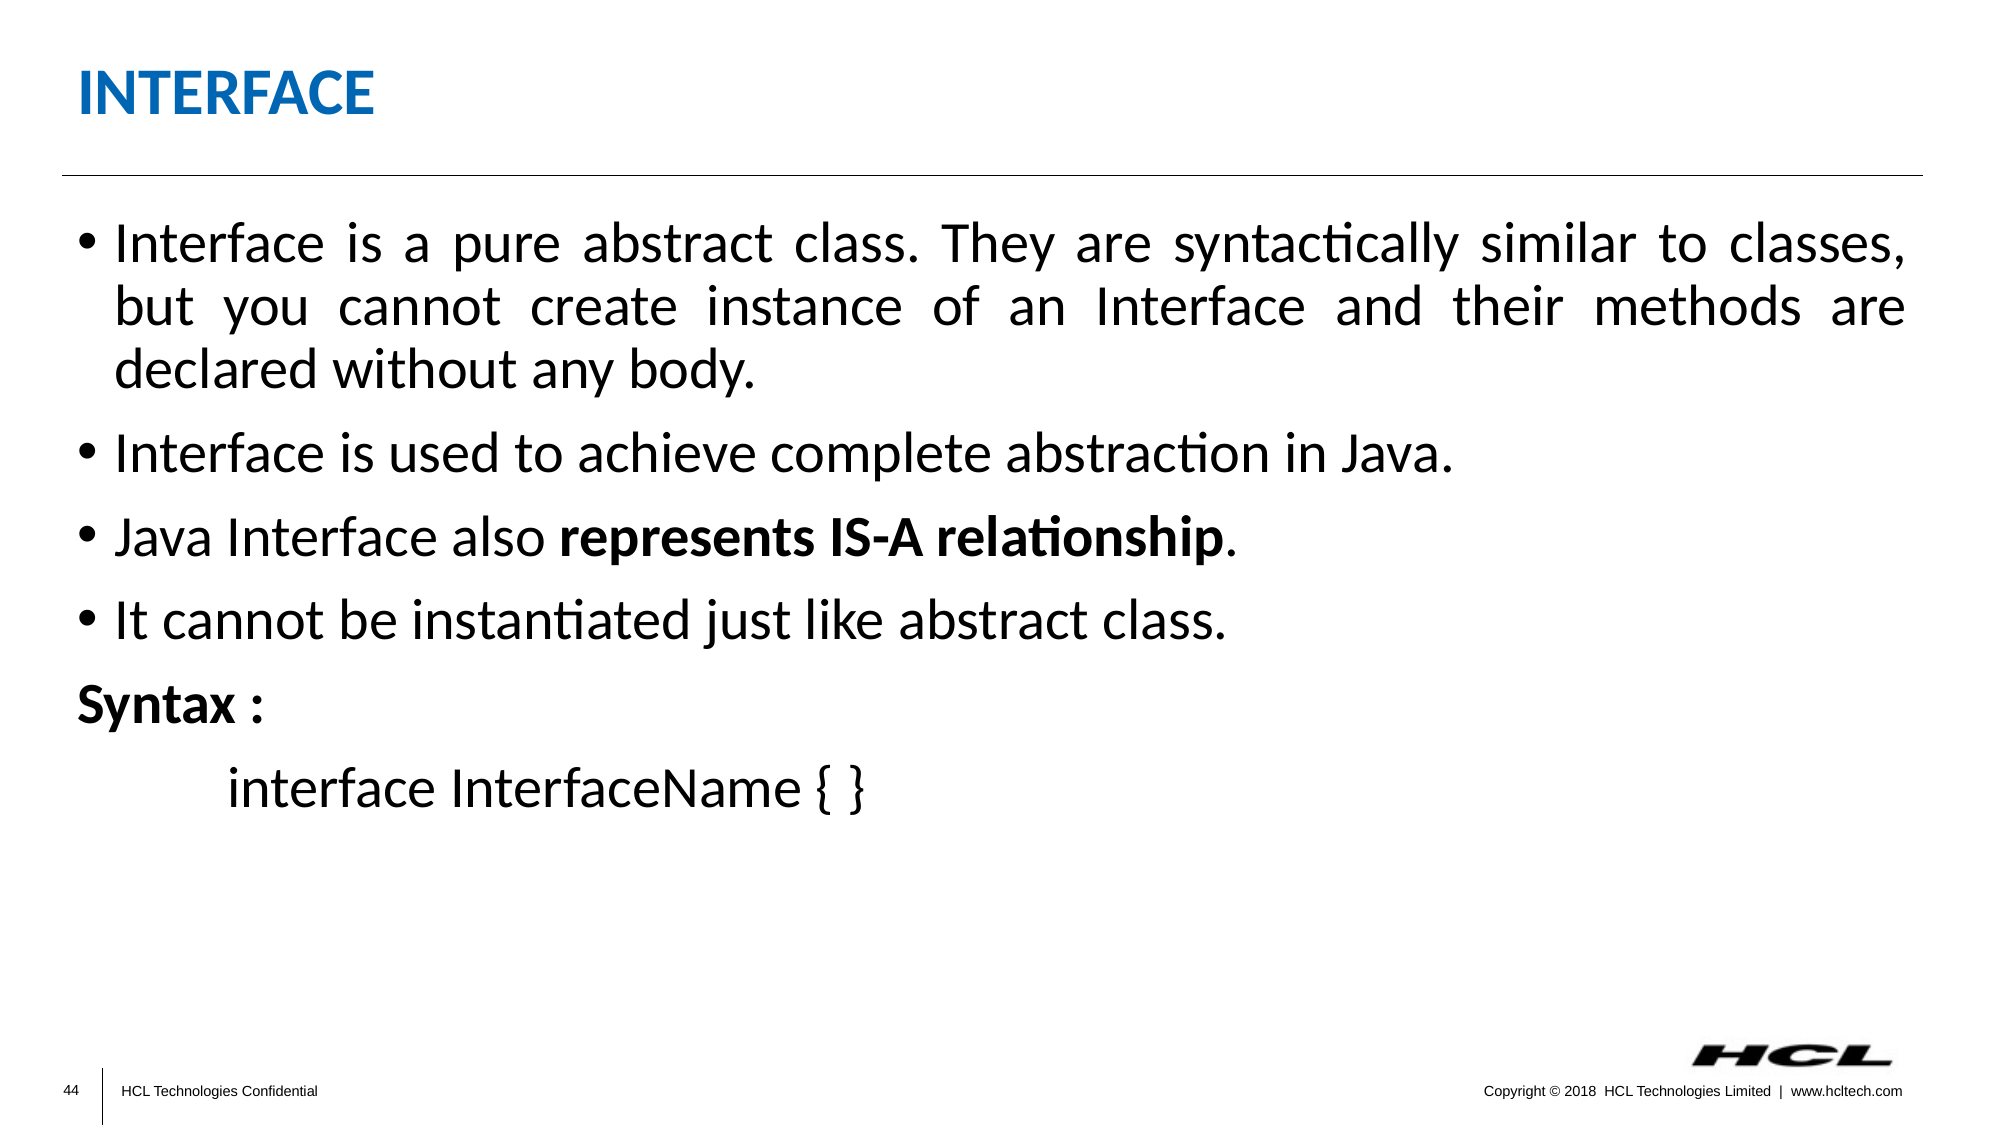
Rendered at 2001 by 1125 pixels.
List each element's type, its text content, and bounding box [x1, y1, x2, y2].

list Interface is a pure abstract class. They are syntactically similar to classes, but you cannot create instance of an Interface and their methods are declared without any body. Interface is used to achieve complete abstraction in Java. Java Interface also represents IS-A relationship. It cannot be instantiated just like abstract class. Syntax : interface InterfaceName { } [62, 204, 1924, 1014]
picture [1660, 1024, 1924, 1080]
title Interface [62, 42, 1781, 144]
